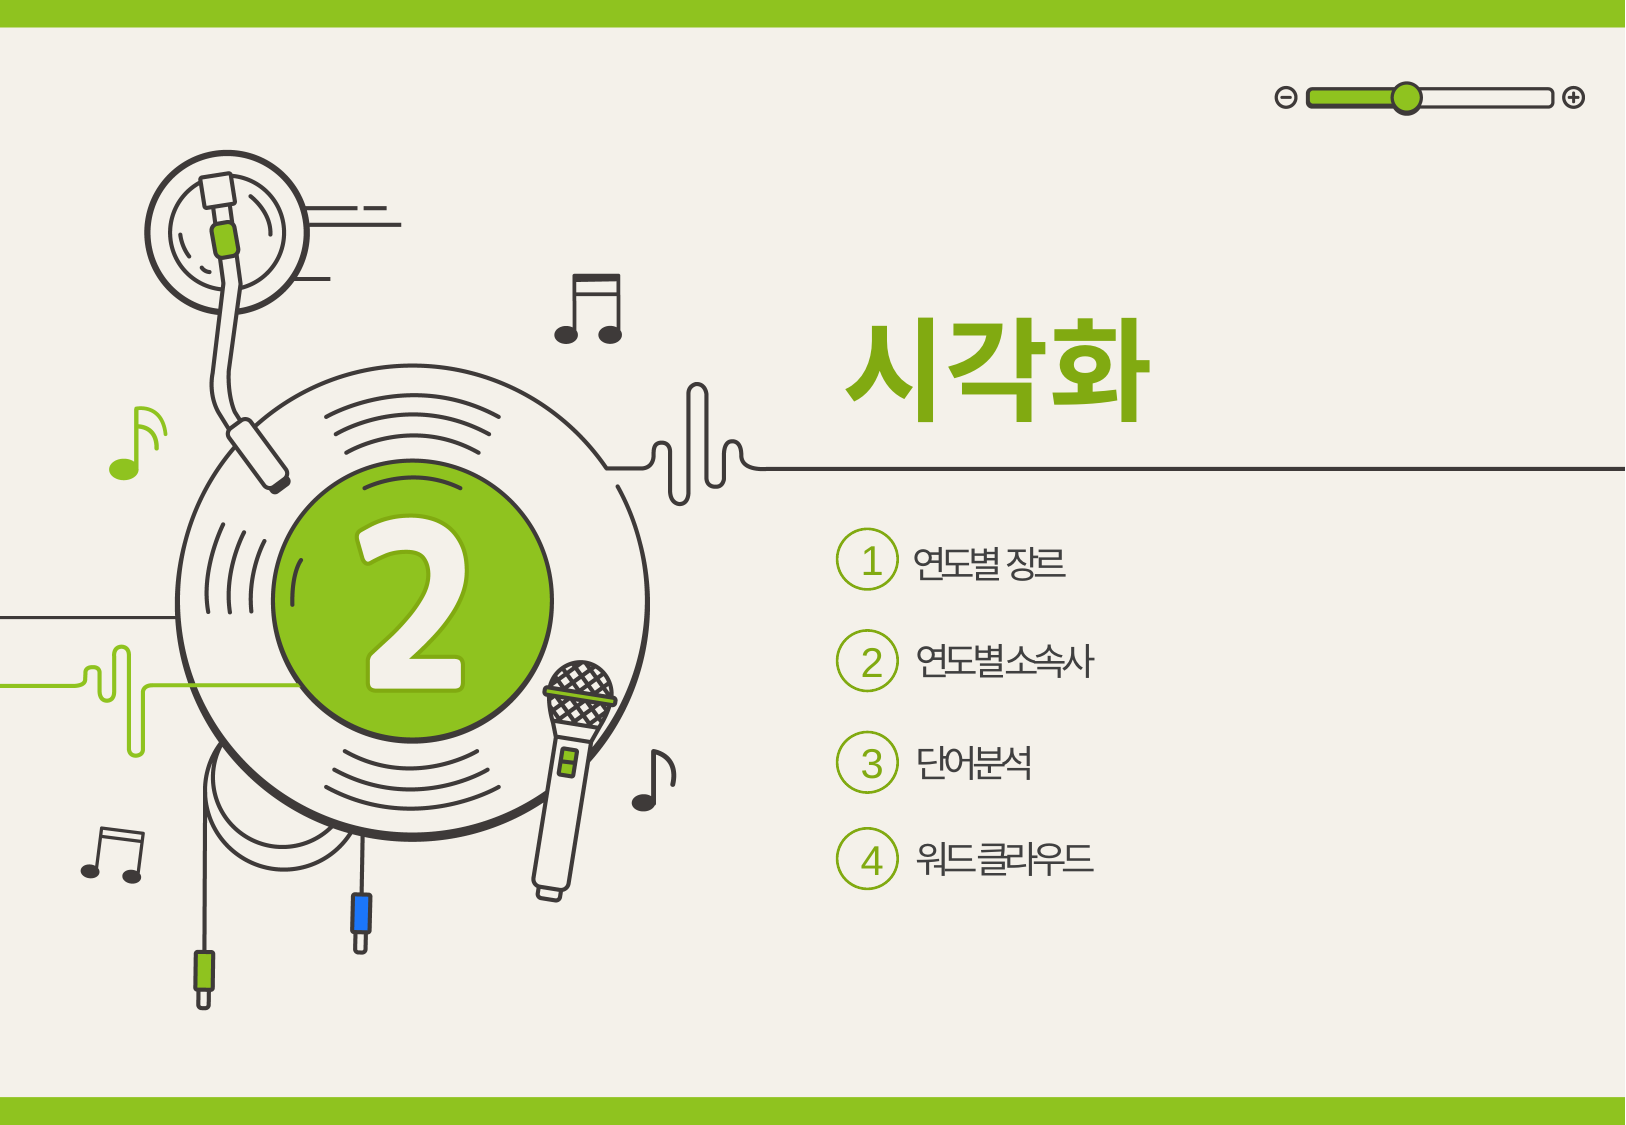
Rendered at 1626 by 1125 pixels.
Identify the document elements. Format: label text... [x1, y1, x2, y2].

picture [0, 0, 1625, 1125]
text_box 연도별 장르 [897, 534, 1531, 594]
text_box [837, 731, 1534, 793]
text_box 1 [836, 527, 897, 591]
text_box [837, 630, 1534, 692]
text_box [837, 828, 1534, 890]
text_box 시각화 [827, 292, 1168, 443]
